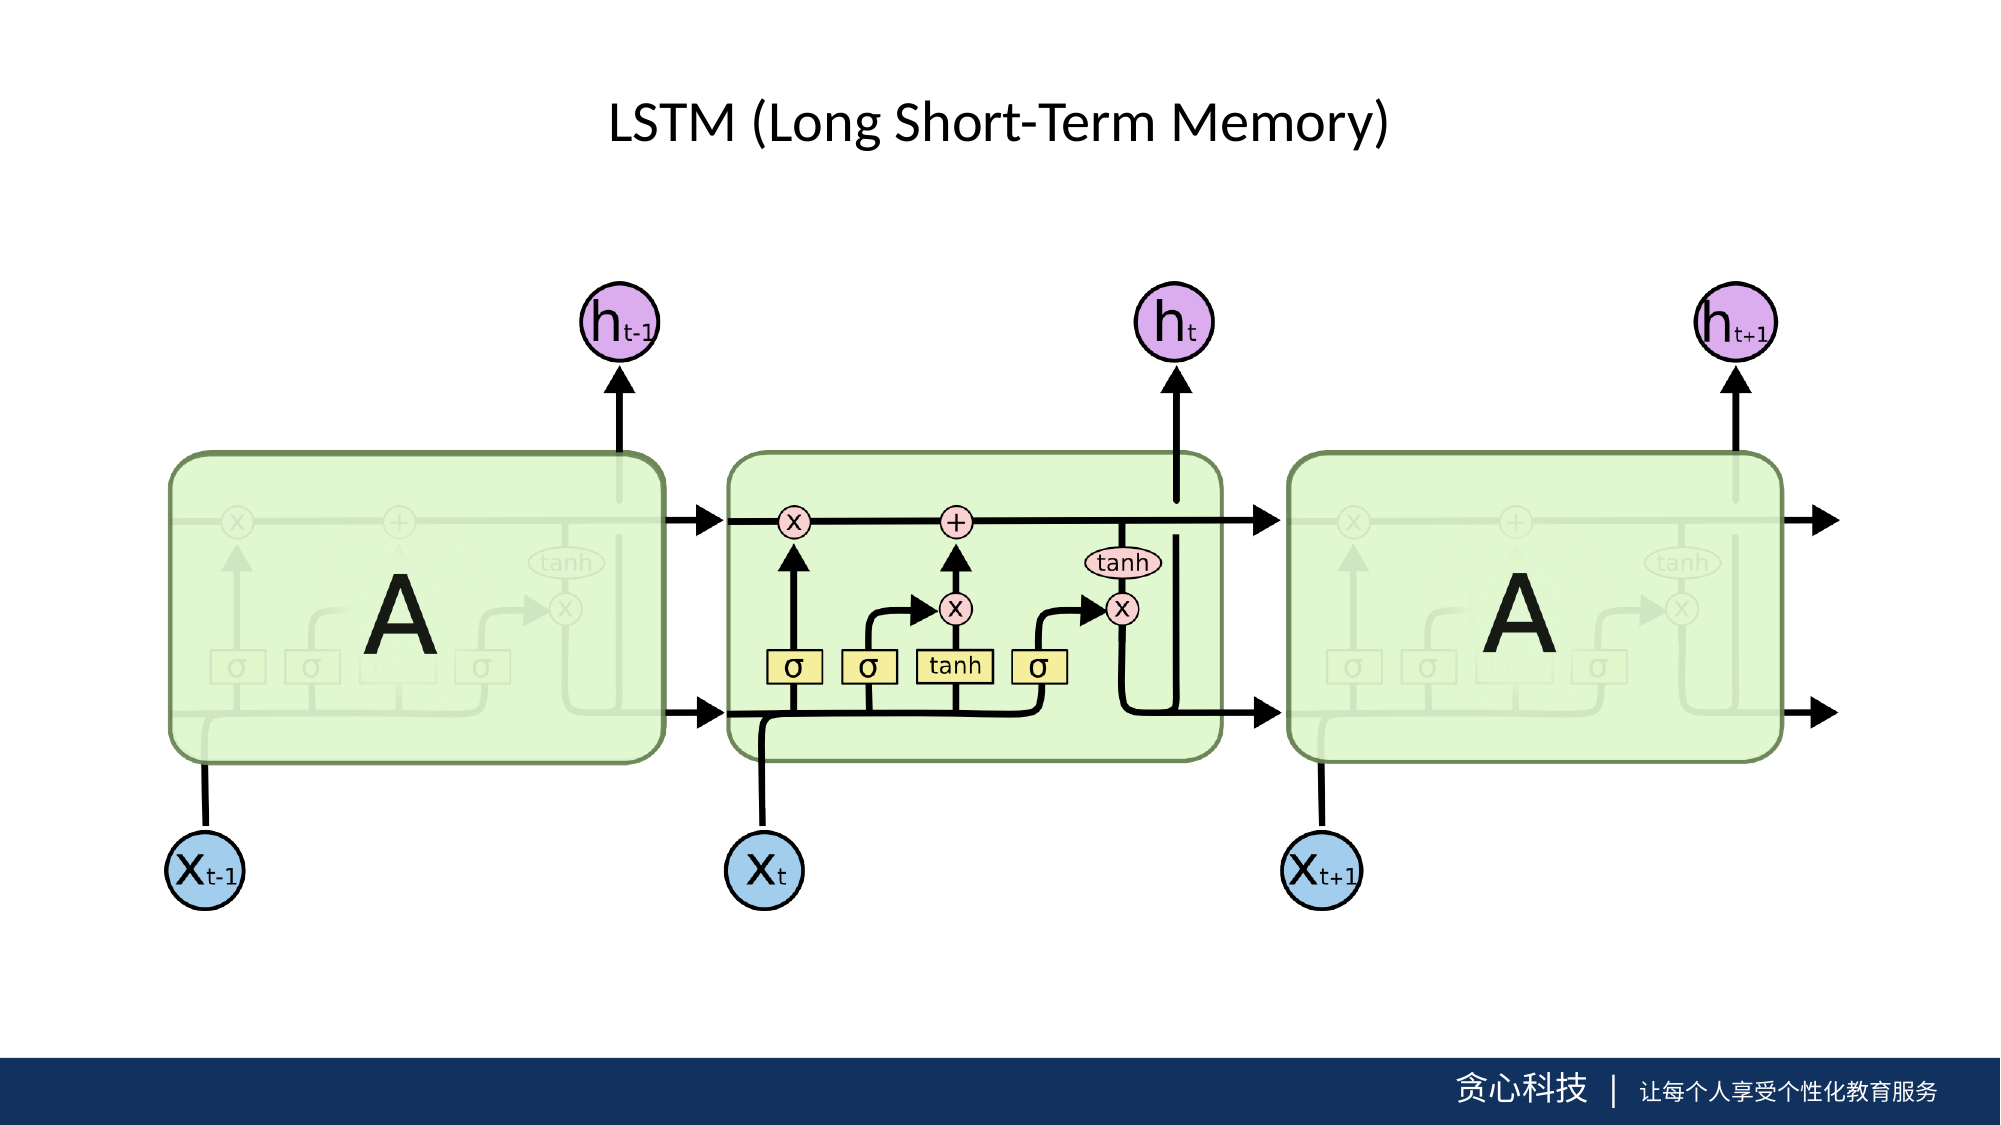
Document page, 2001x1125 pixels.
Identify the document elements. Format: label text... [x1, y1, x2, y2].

picture [164, 281, 1840, 911]
text_box LSTM (Long Short-Term Memory) [430, 75, 1570, 161]
